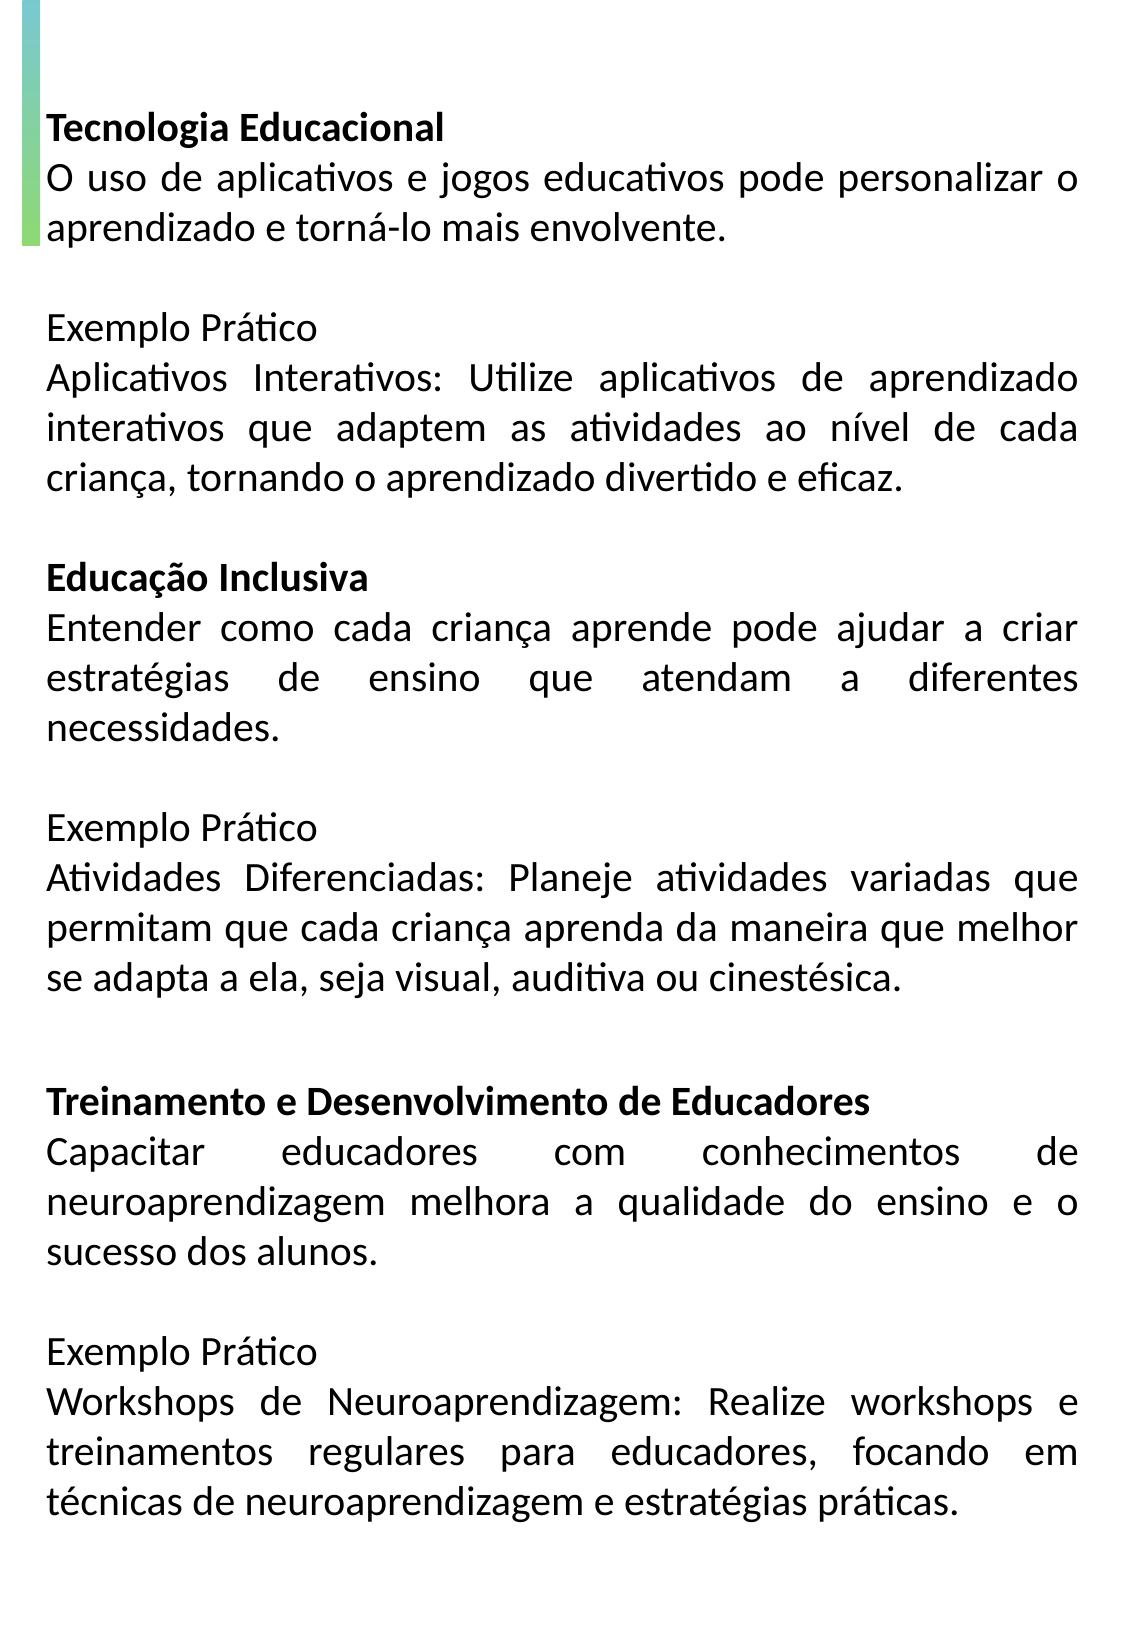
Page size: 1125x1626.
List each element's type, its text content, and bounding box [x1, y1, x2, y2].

text_box Tecnologia Educacional O uso de aplicativos e jogos educativos pode personalizar o aprendizado e torná-lo mais envolvente. Exemplo Prático Aplicativos Interativos: Utilize aplicativos de aprendizado interativos que adaptem as atividades ao nível de cada criança, tornando o aprendizado divertido e eficaz. Educação Inclusiva Entender como cada criança aprende pode ajudar a criar estratégias de ensino que atendam a diferentes necessidades. Exemplo Prático Atividades Diferenciadas: Planeje atividades variadas que permitam que cada criança aprenda da maneira que melhor se adapta a ela, seja visual, auditiva ou cinestésica. [31, 92, 1094, 1066]
text_box [21, 0, 42, 247]
text_box Treinamento e Desenvolvimento de Educadores Capacitar educadores com conhecimentos de neuroaprendizagem melhora a qualidade do ensino e o sucesso dos alunos. Exemplo Prático Workshops de Neuroaprendizagem: Realize workshops e treinamentos regulares para educadores, focando em técnicas de neuroaprendizagem e estratégias práticas. [31, 1066, 1094, 1531]
